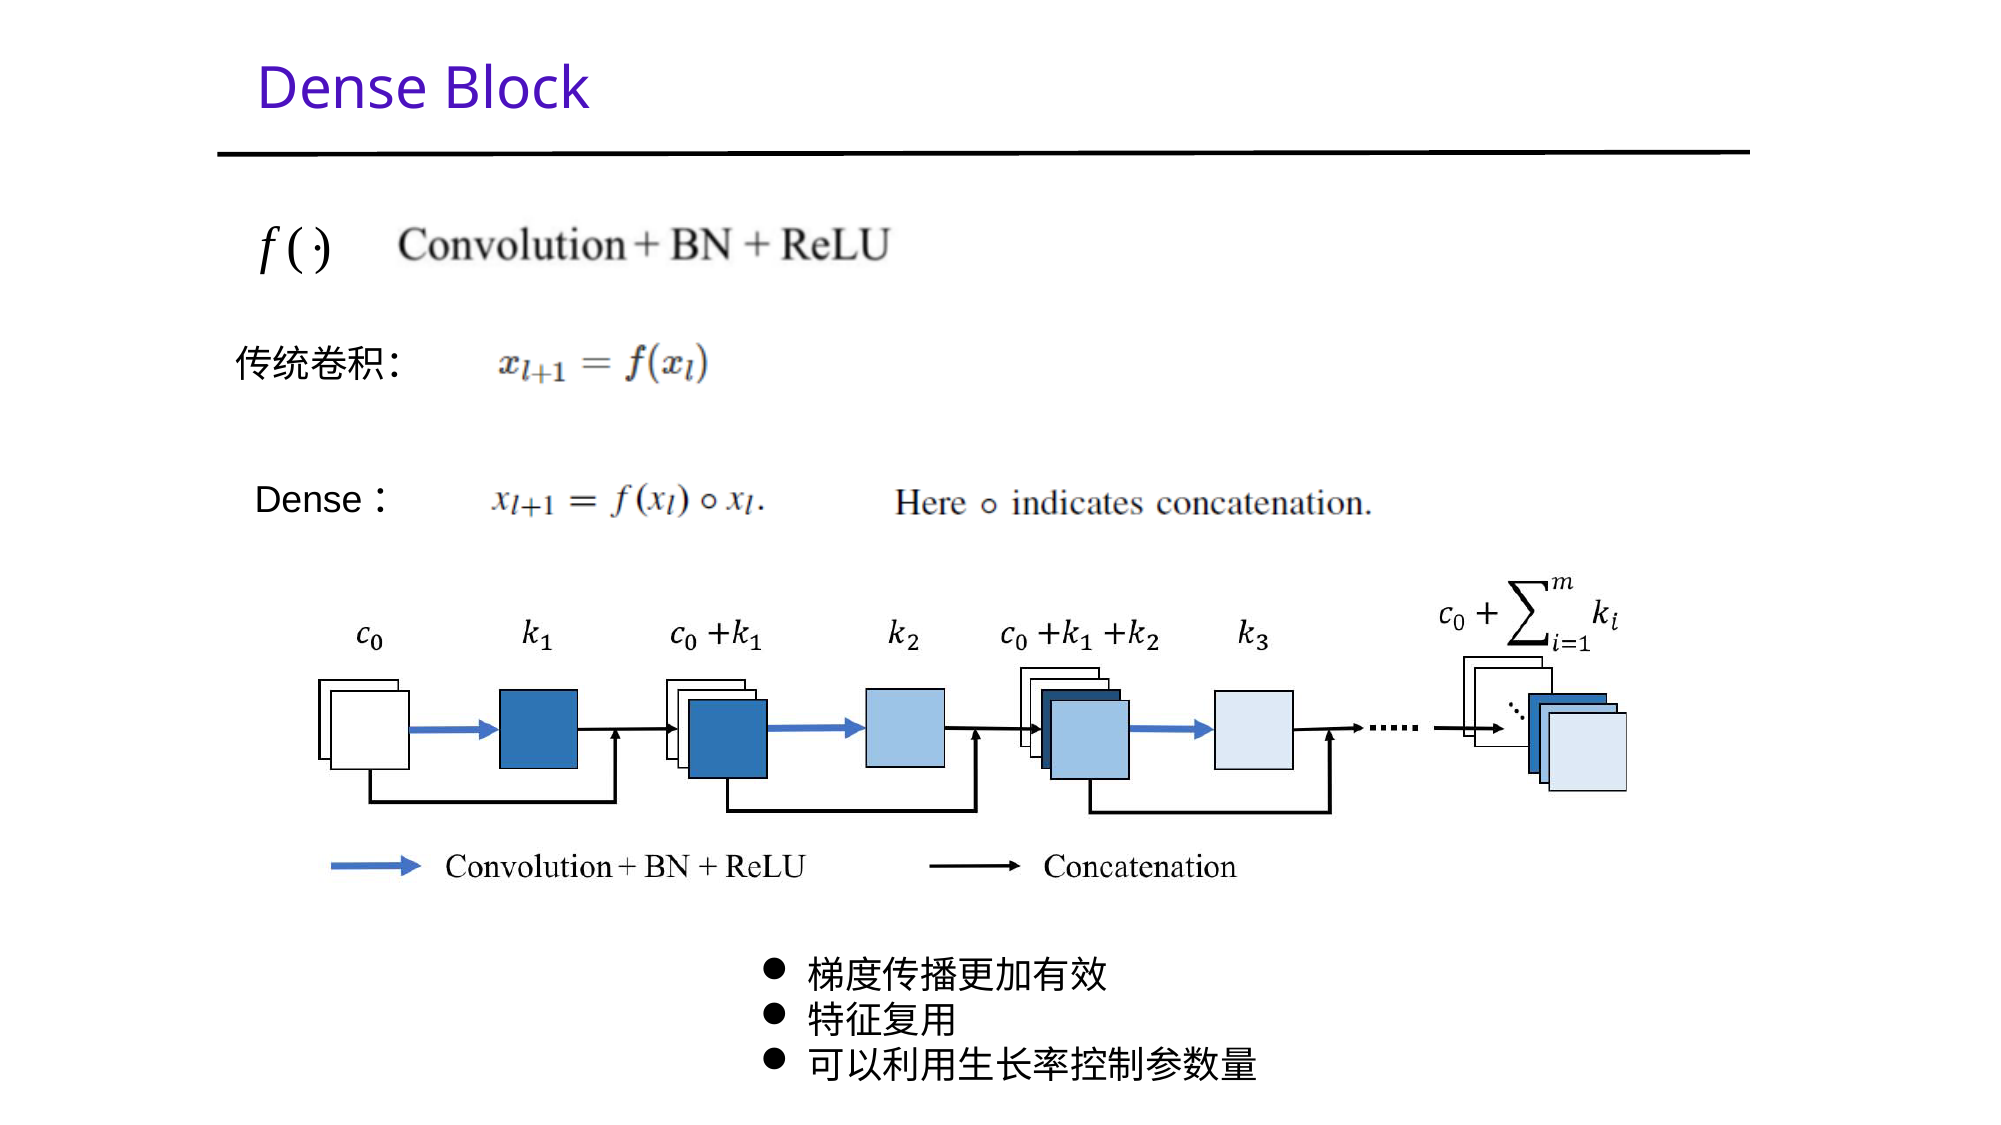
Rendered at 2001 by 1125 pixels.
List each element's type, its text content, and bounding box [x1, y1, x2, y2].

picture [445, 458, 796, 540]
picture [318, 571, 1627, 905]
text_box Dense： [239, 467, 445, 527]
text_box Dense Block [241, 42, 1029, 128]
picture [441, 322, 727, 403]
text_box 梯度传播更加有效 特征复用 可以利用生长率控制参数量 [745, 943, 1312, 1094]
text_box 传统卷积： [220, 332, 441, 393]
picture [863, 463, 1380, 532]
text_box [241, 215, 343, 286]
picture [387, 199, 916, 302]
